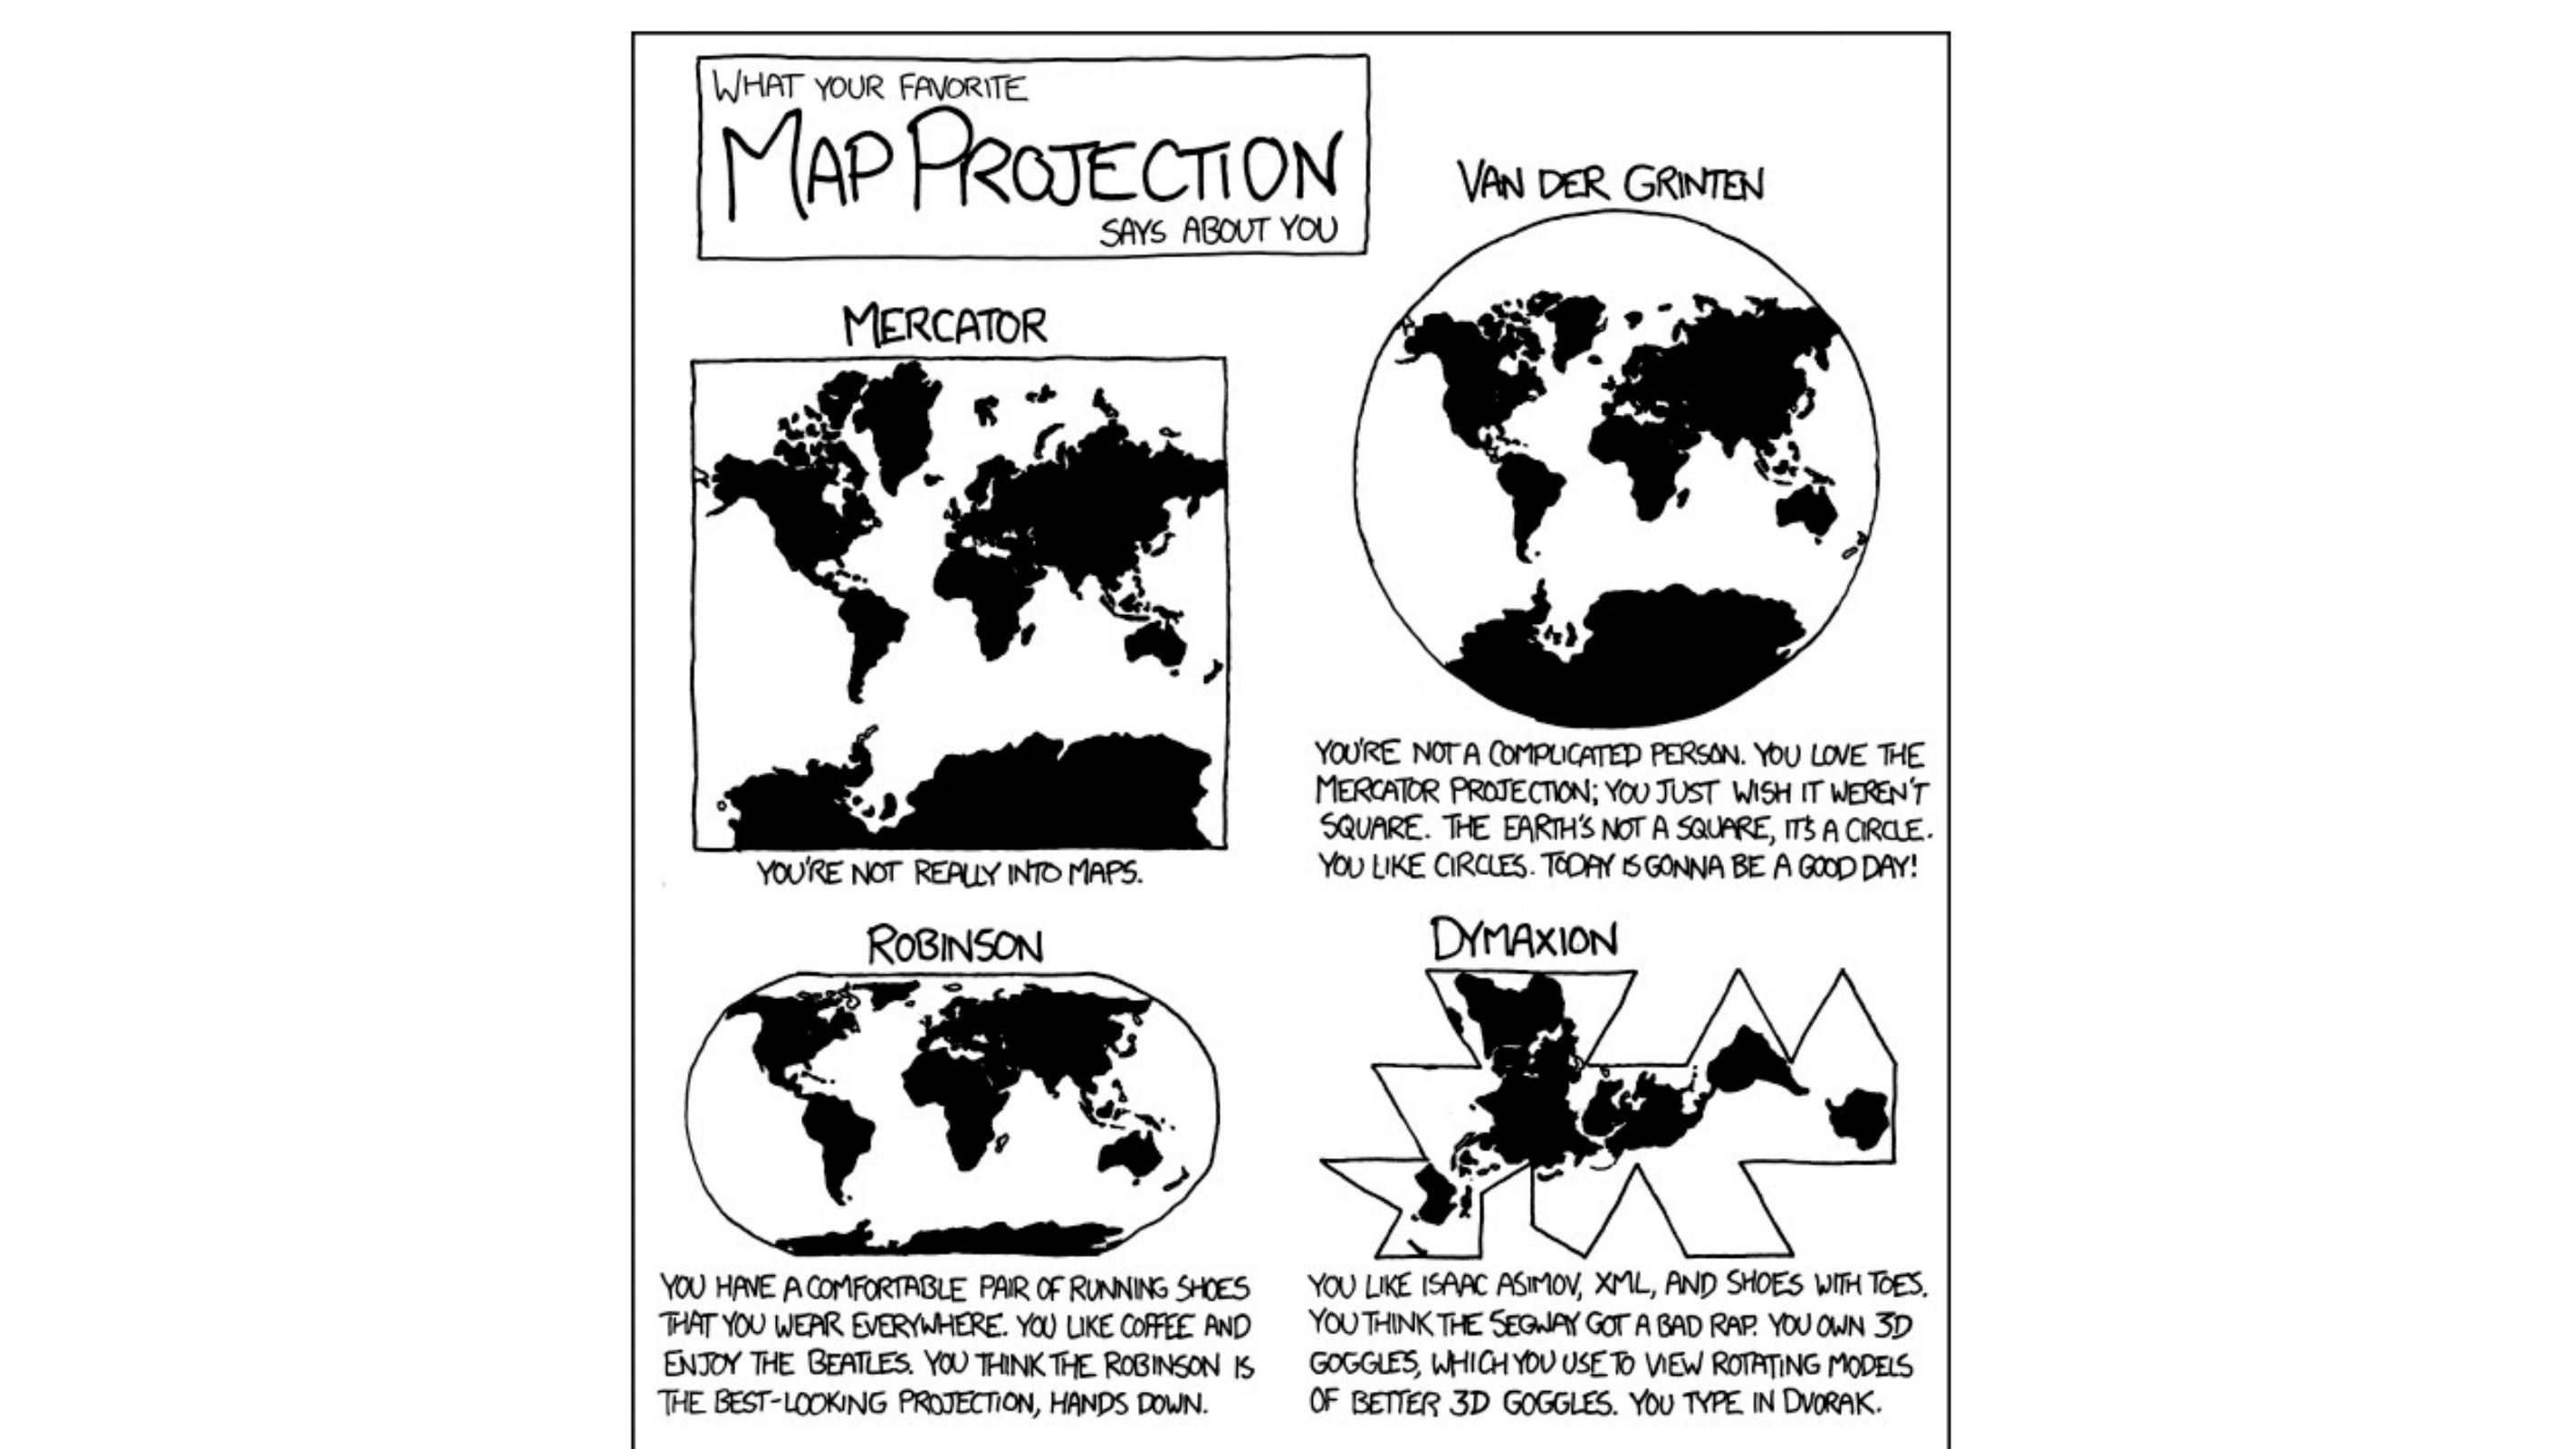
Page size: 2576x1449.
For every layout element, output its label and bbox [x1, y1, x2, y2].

text_box [591, 14, 1984, 1449]
